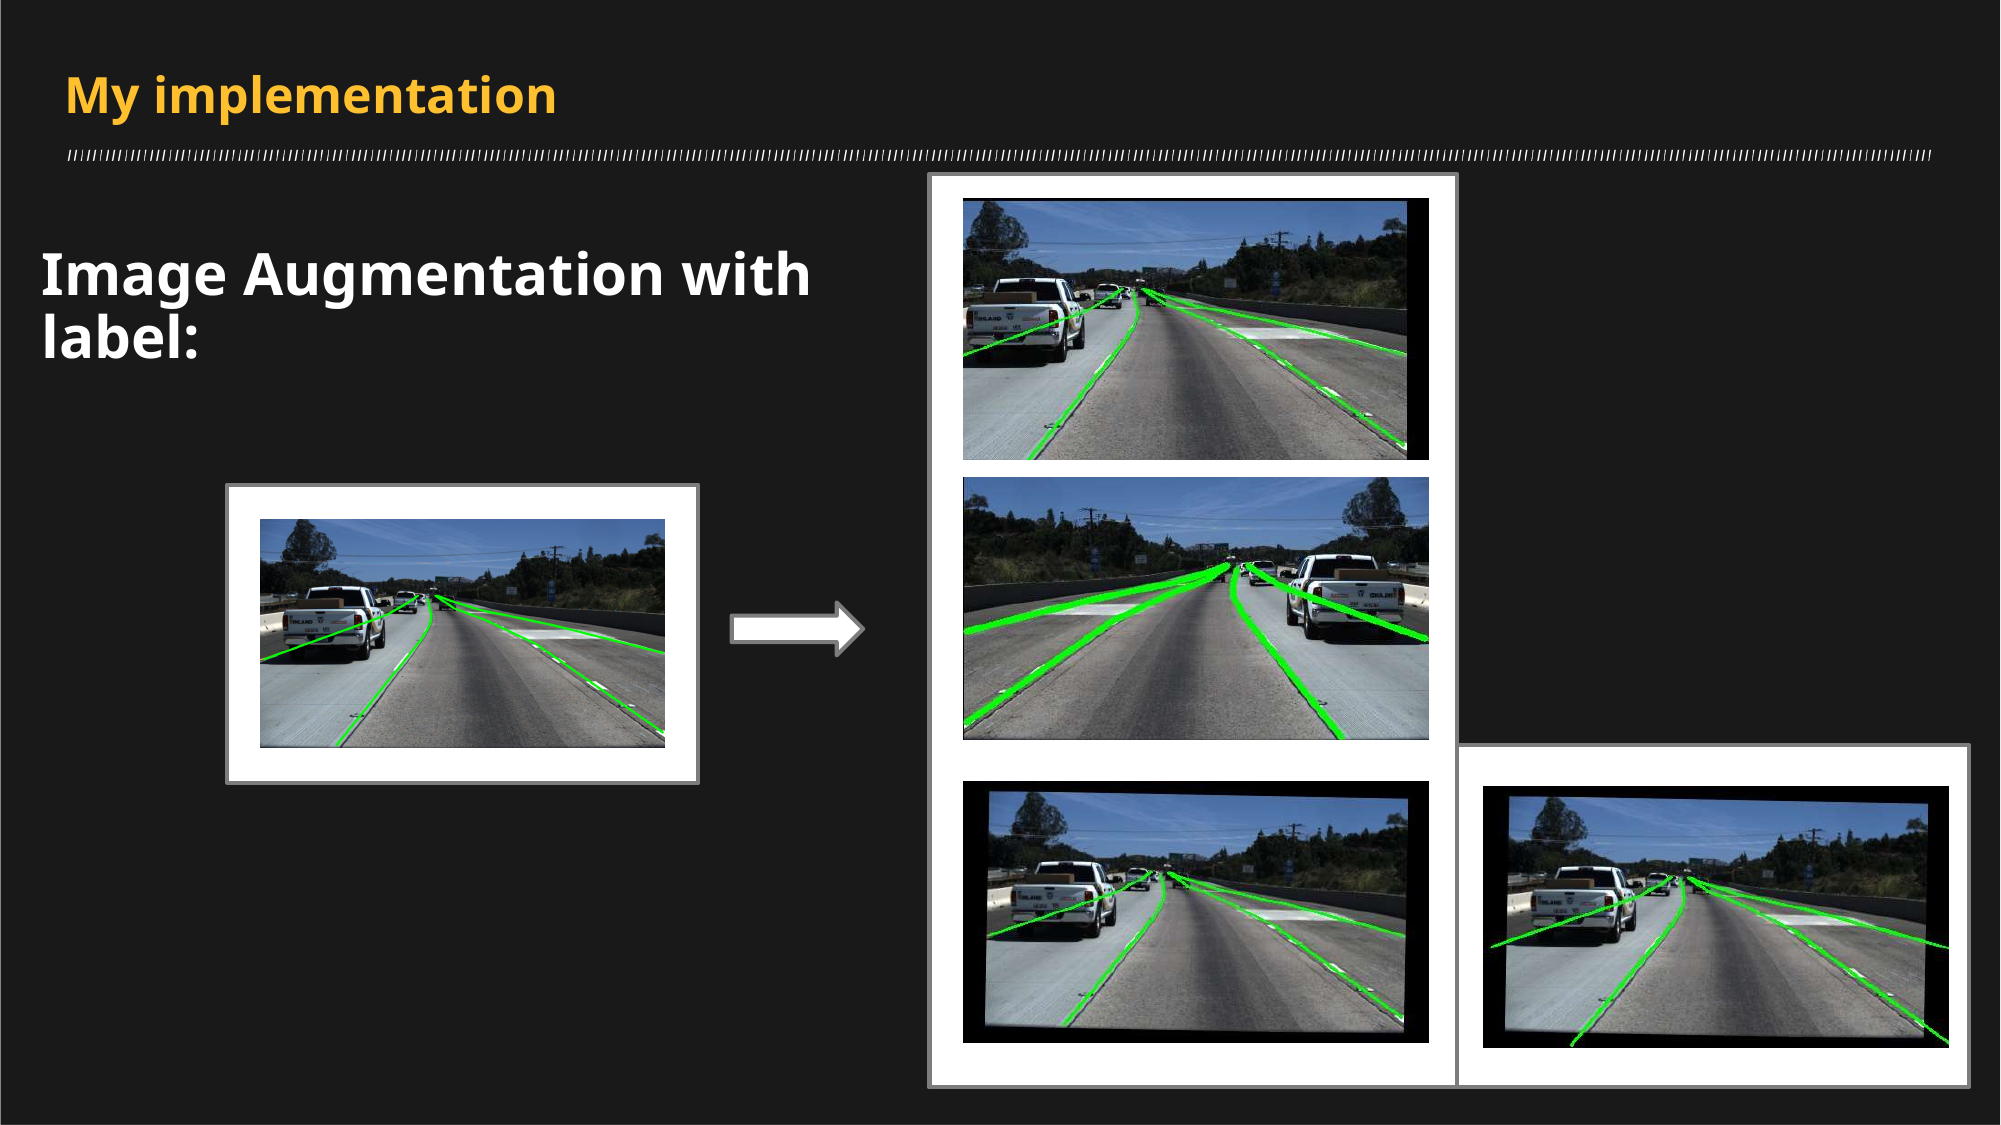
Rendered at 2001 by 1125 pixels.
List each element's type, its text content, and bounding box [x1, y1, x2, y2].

text_box [1458, 745, 1970, 1087]
text_box [731, 602, 864, 656]
text_box My implementation [57, 56, 1499, 132]
text_box [227, 484, 699, 783]
picture [0, 0, 2001, 1125]
text_box [929, 173, 1458, 1088]
text_box Image Augmentation with label: [33, 173, 924, 443]
